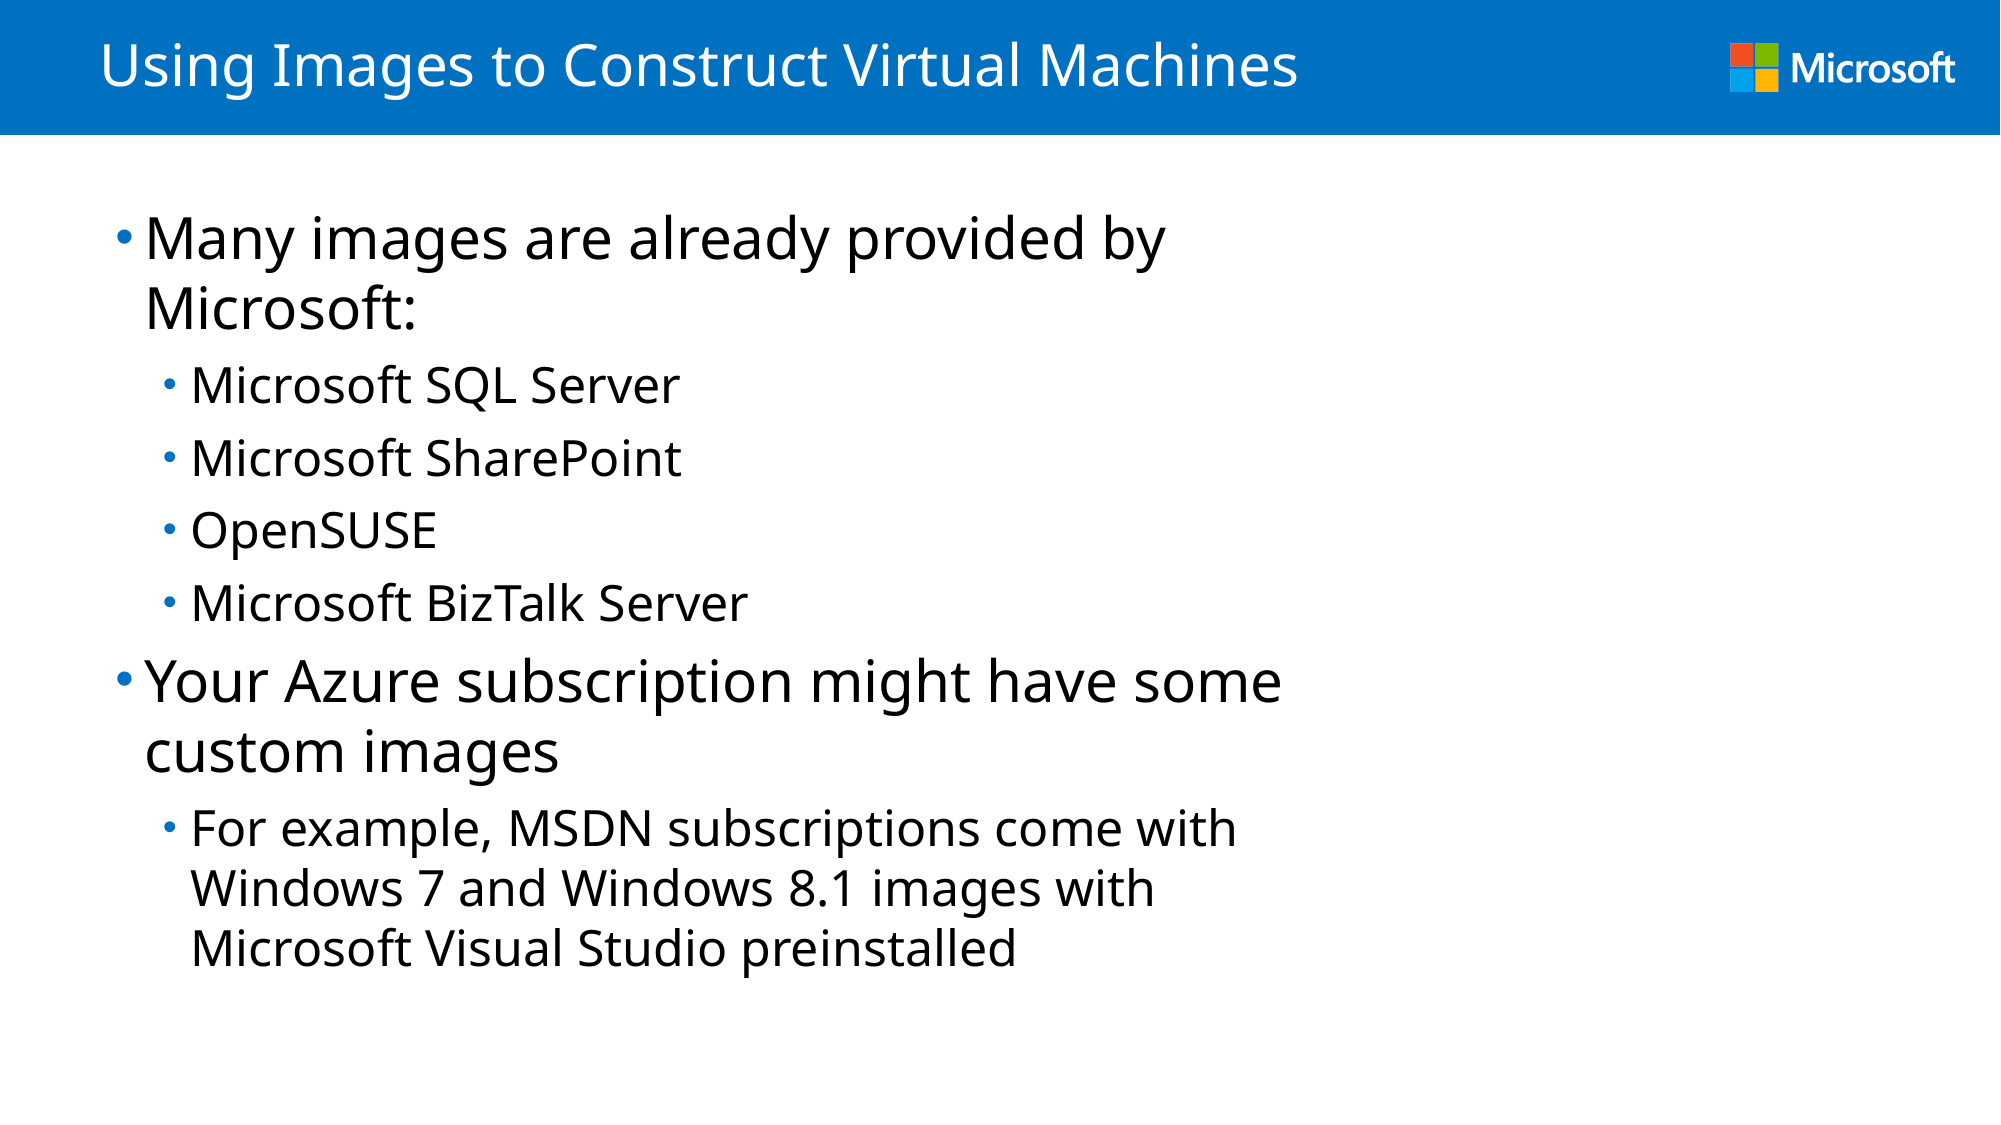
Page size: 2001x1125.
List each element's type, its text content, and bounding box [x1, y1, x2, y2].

picture [1901, 14, 1986, 121]
text_box Many images are already provided by Microsoft: Microsoft SQL Server Microsoft SharePoint OpenSUSE Microsoft BizTalk Server Your Azure subscription might have some custom images For example, MSDN subscriptions come with Windows 7 and Windows 8.1 images with Microsoft Visual Studio preinstalled [100, 193, 1433, 1039]
title Using Images to Construct Virtual Machines [99, 0, 1901, 136]
